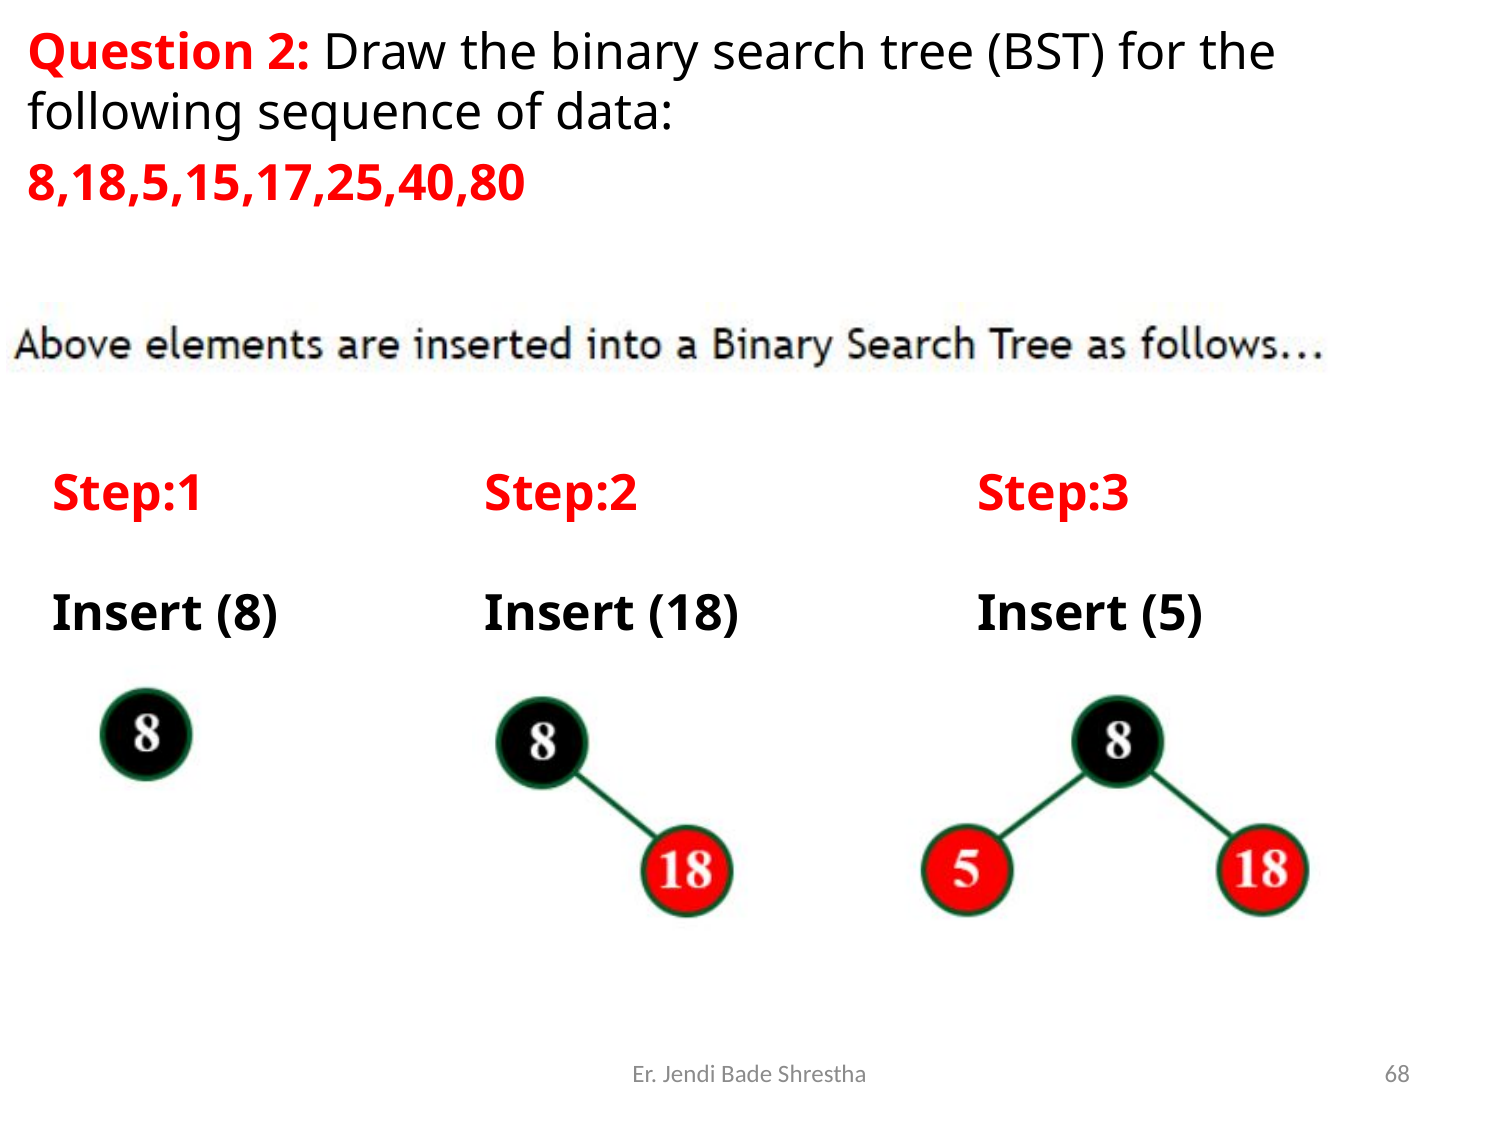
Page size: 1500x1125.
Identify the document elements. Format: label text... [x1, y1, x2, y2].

picture [5, 302, 1347, 388]
text_box Step:3 Insert (5) [962, 453, 1375, 648]
slide_number 68 [1074, 1042, 1425, 1103]
picture [882, 668, 1327, 963]
picture [49, 665, 262, 813]
list Question 2: Draw the binary search tree (BST) for the following sequence of data: 8,18,5,15,17,25,40,80 [12, 12, 1500, 1125]
picture [472, 666, 762, 938]
text_box Step:2 Insert (18) [470, 453, 883, 648]
footer Er. Jendi Bade Shrestha [512, 1042, 988, 1103]
text_box Step:1 Insert (8) [37, 453, 450, 648]
